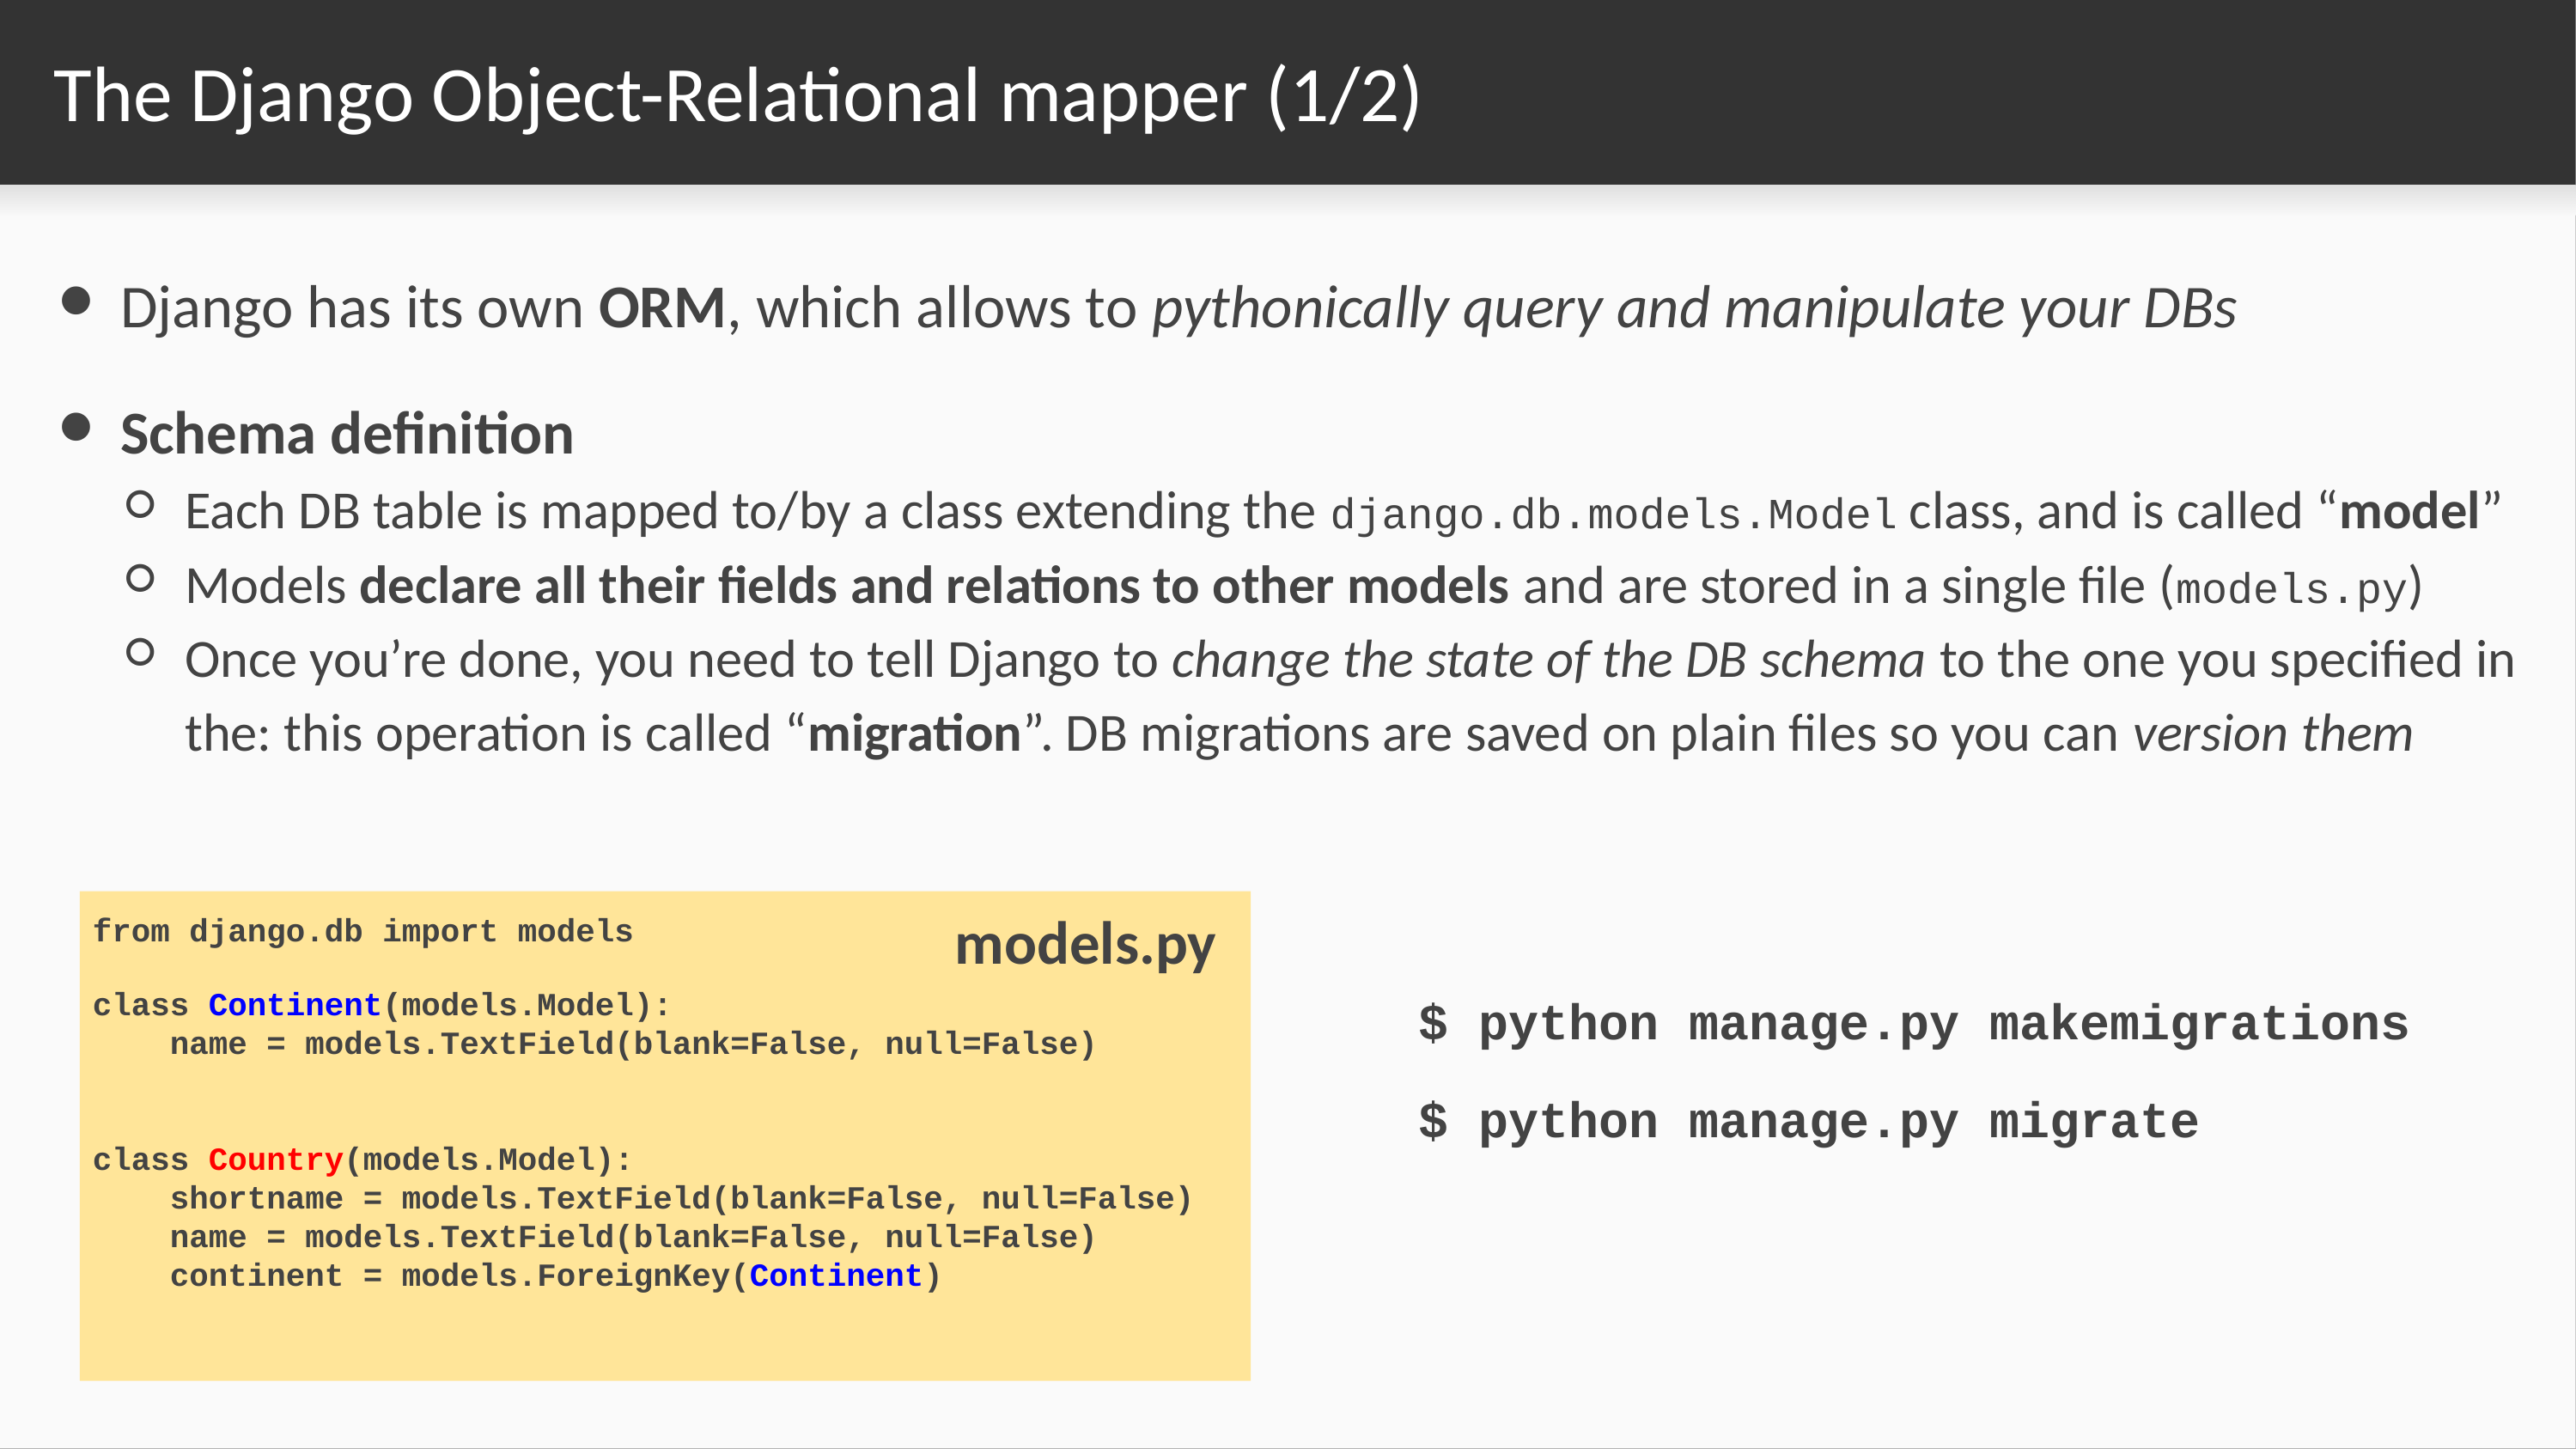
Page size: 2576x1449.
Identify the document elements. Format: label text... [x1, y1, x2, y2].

text_box $ python manage.py makemigrations $ python manage.py migrate [1405, 971, 2482, 1269]
text_box Django has its own ORM, which allows to pythonically query and manipulate your DBs [43, 184, 2529, 412]
text_box Schema definition Each DB table is mapped to/by a class extending the django.db.models.Model class, and is called “model” Models declare all their fields and relations to other models and are stored in a single file (models.py) Once you’re done, you need to tell Django to change the state of the DB schema to the one you specified in the: this operation is called “migration”. DB migrations are saved on plain files so you can version them [43, 368, 2557, 831]
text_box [79, 880, 1270, 1381]
title The Django Object-Relational mapper (1/2) [27, 4, 2514, 175]
